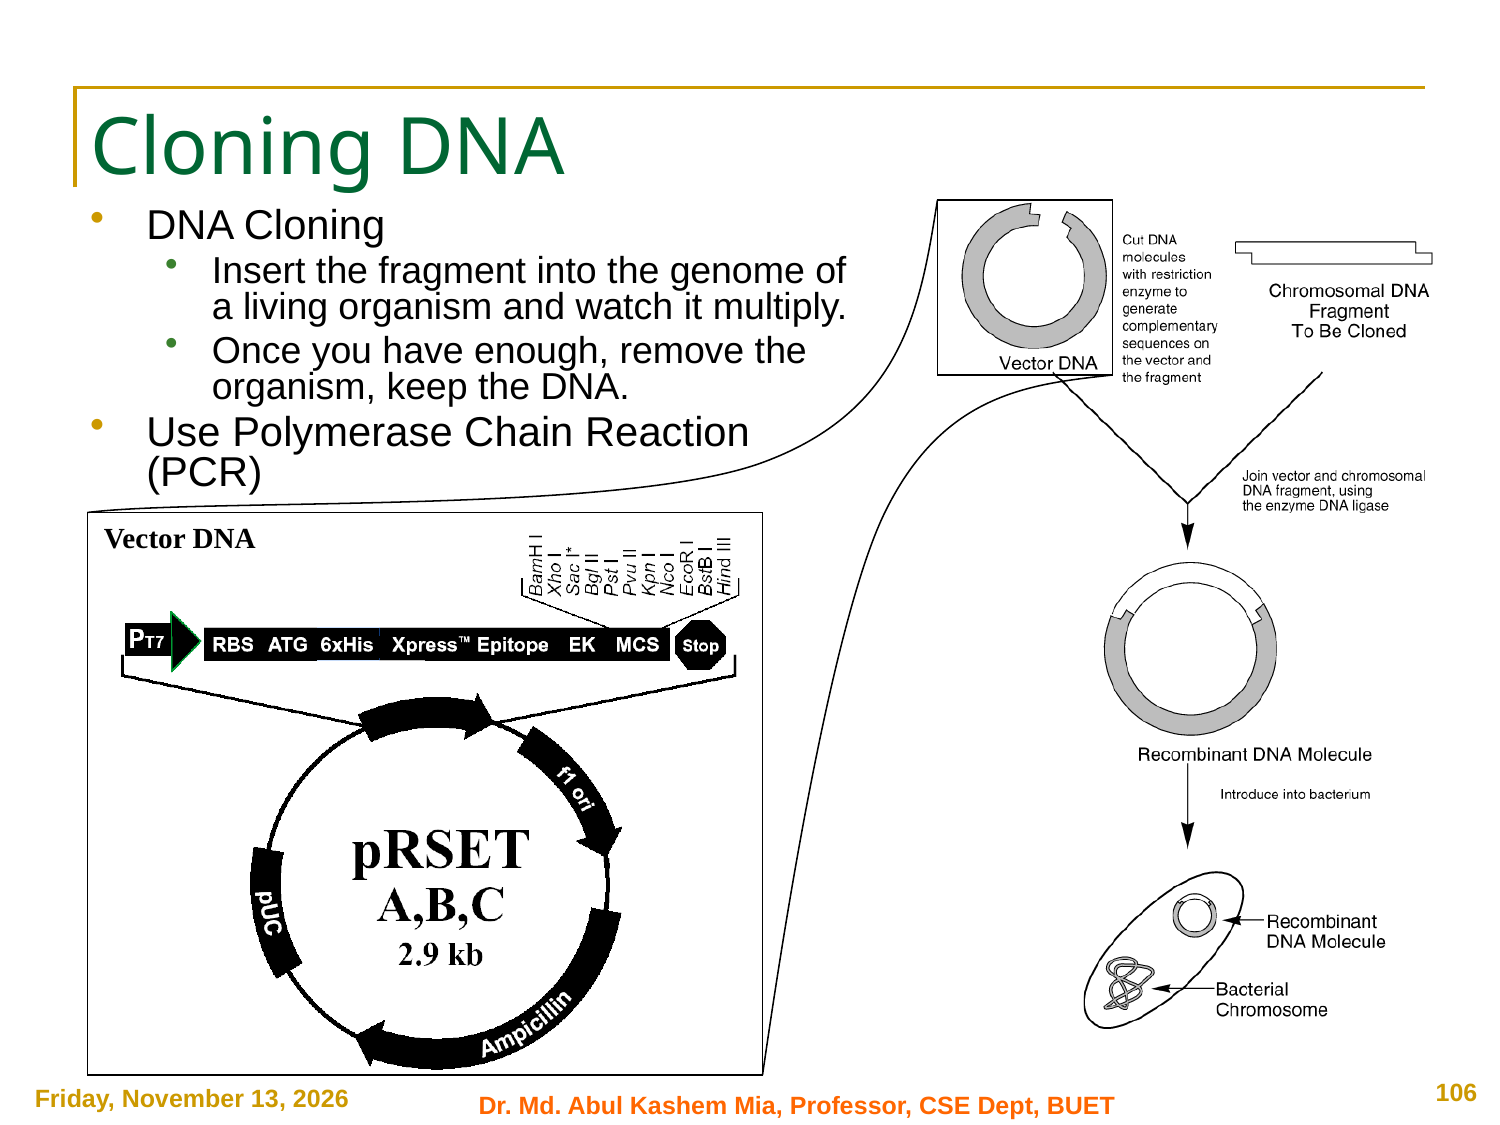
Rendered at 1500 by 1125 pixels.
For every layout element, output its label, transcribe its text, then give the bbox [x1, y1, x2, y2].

picture [949, 199, 1454, 1051]
text_box [766, 431, 944, 1069]
list DNA Cloning Insert the fragment into the genome of a living organism and watch it multiply. Once you have enough, remove the organism, keep the DNA. Use Polymerase Chain Reaction (PCR) [75, 200, 873, 430]
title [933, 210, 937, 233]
text_box [937, 200, 947, 375]
text_box [94, 200, 938, 510]
title Cloning DNA [75, 87, 1425, 223]
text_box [74, 512, 763, 1082]
